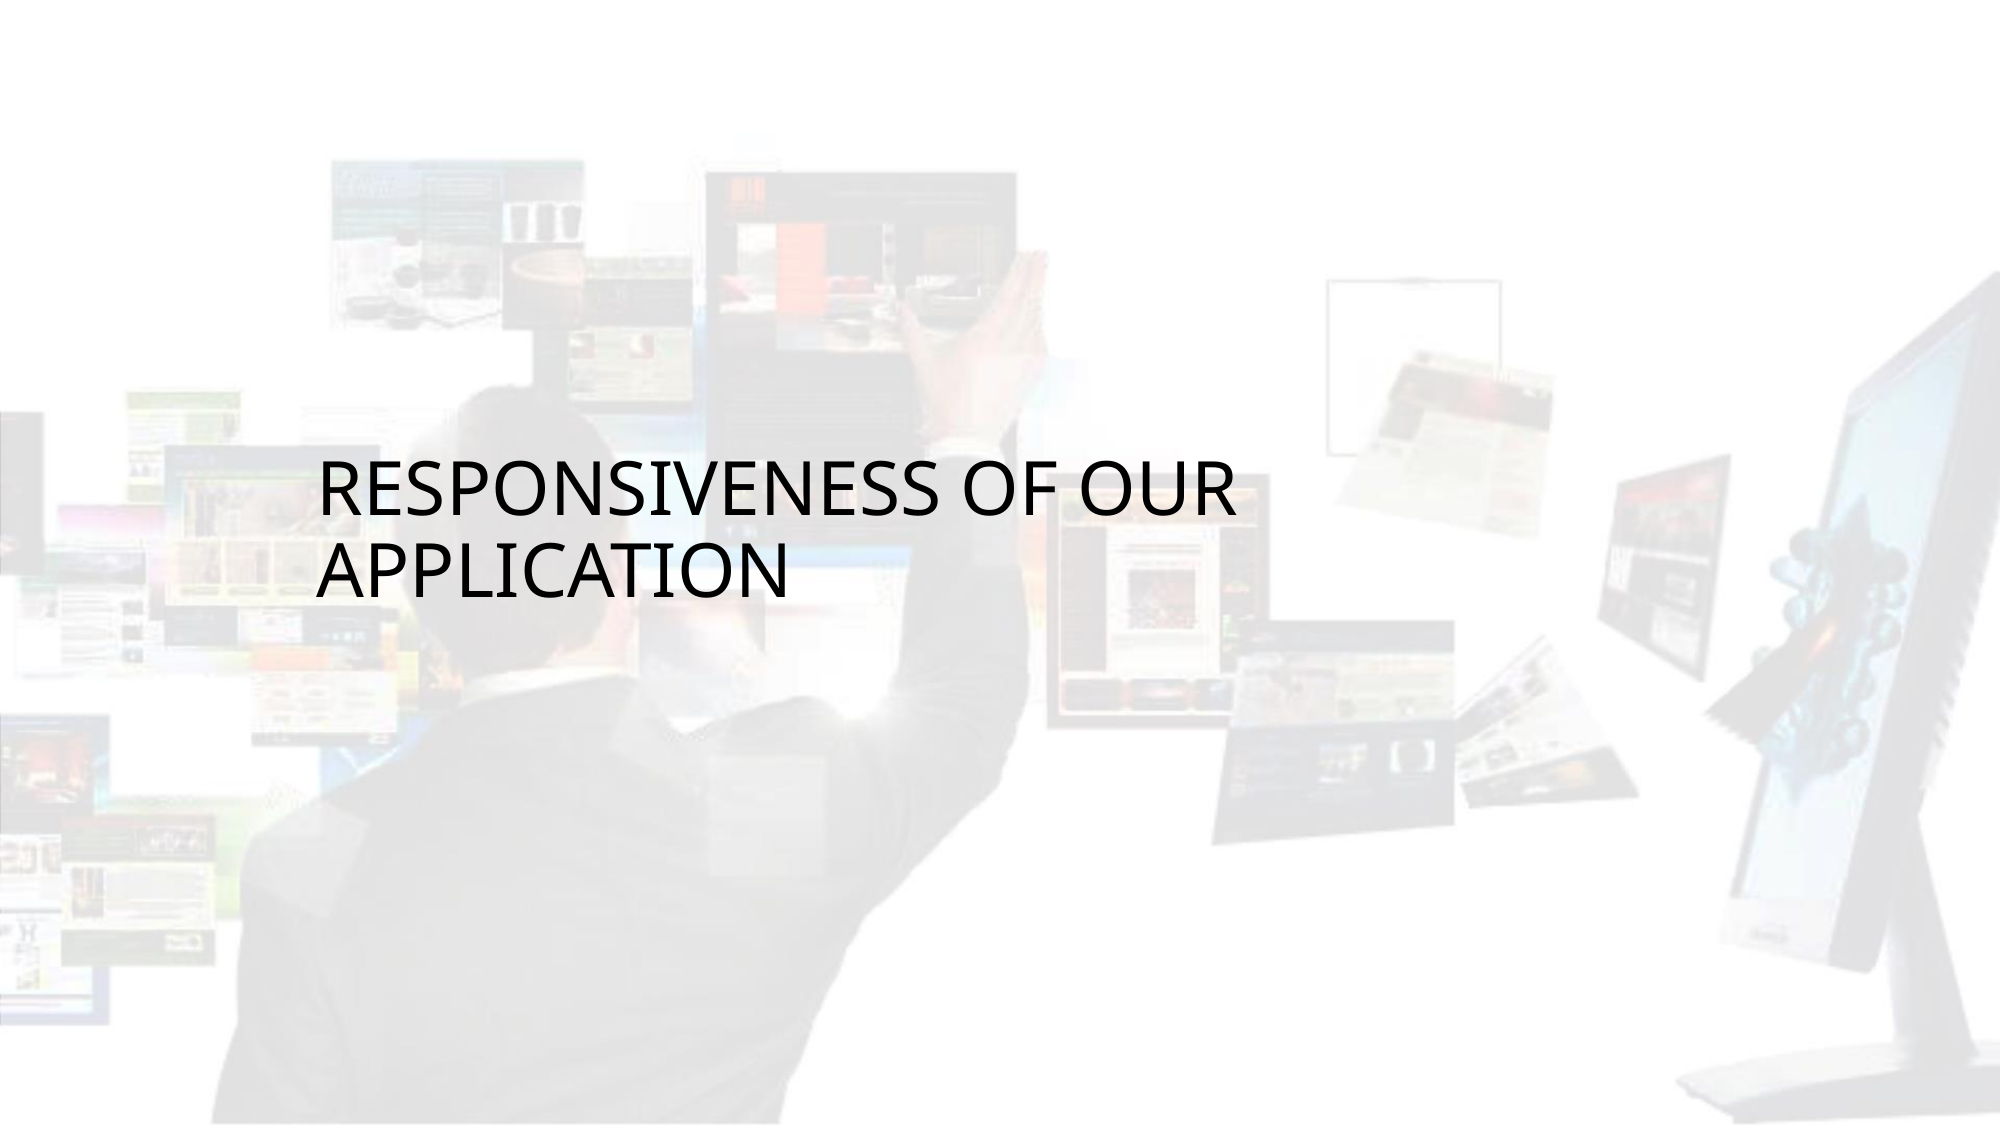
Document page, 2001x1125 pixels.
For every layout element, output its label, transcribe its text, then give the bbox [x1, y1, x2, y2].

text_box RESPONSIVENESS OF OUR APPLICATION [316, 448, 1591, 613]
text_box [0, 0, 2000, 1125]
